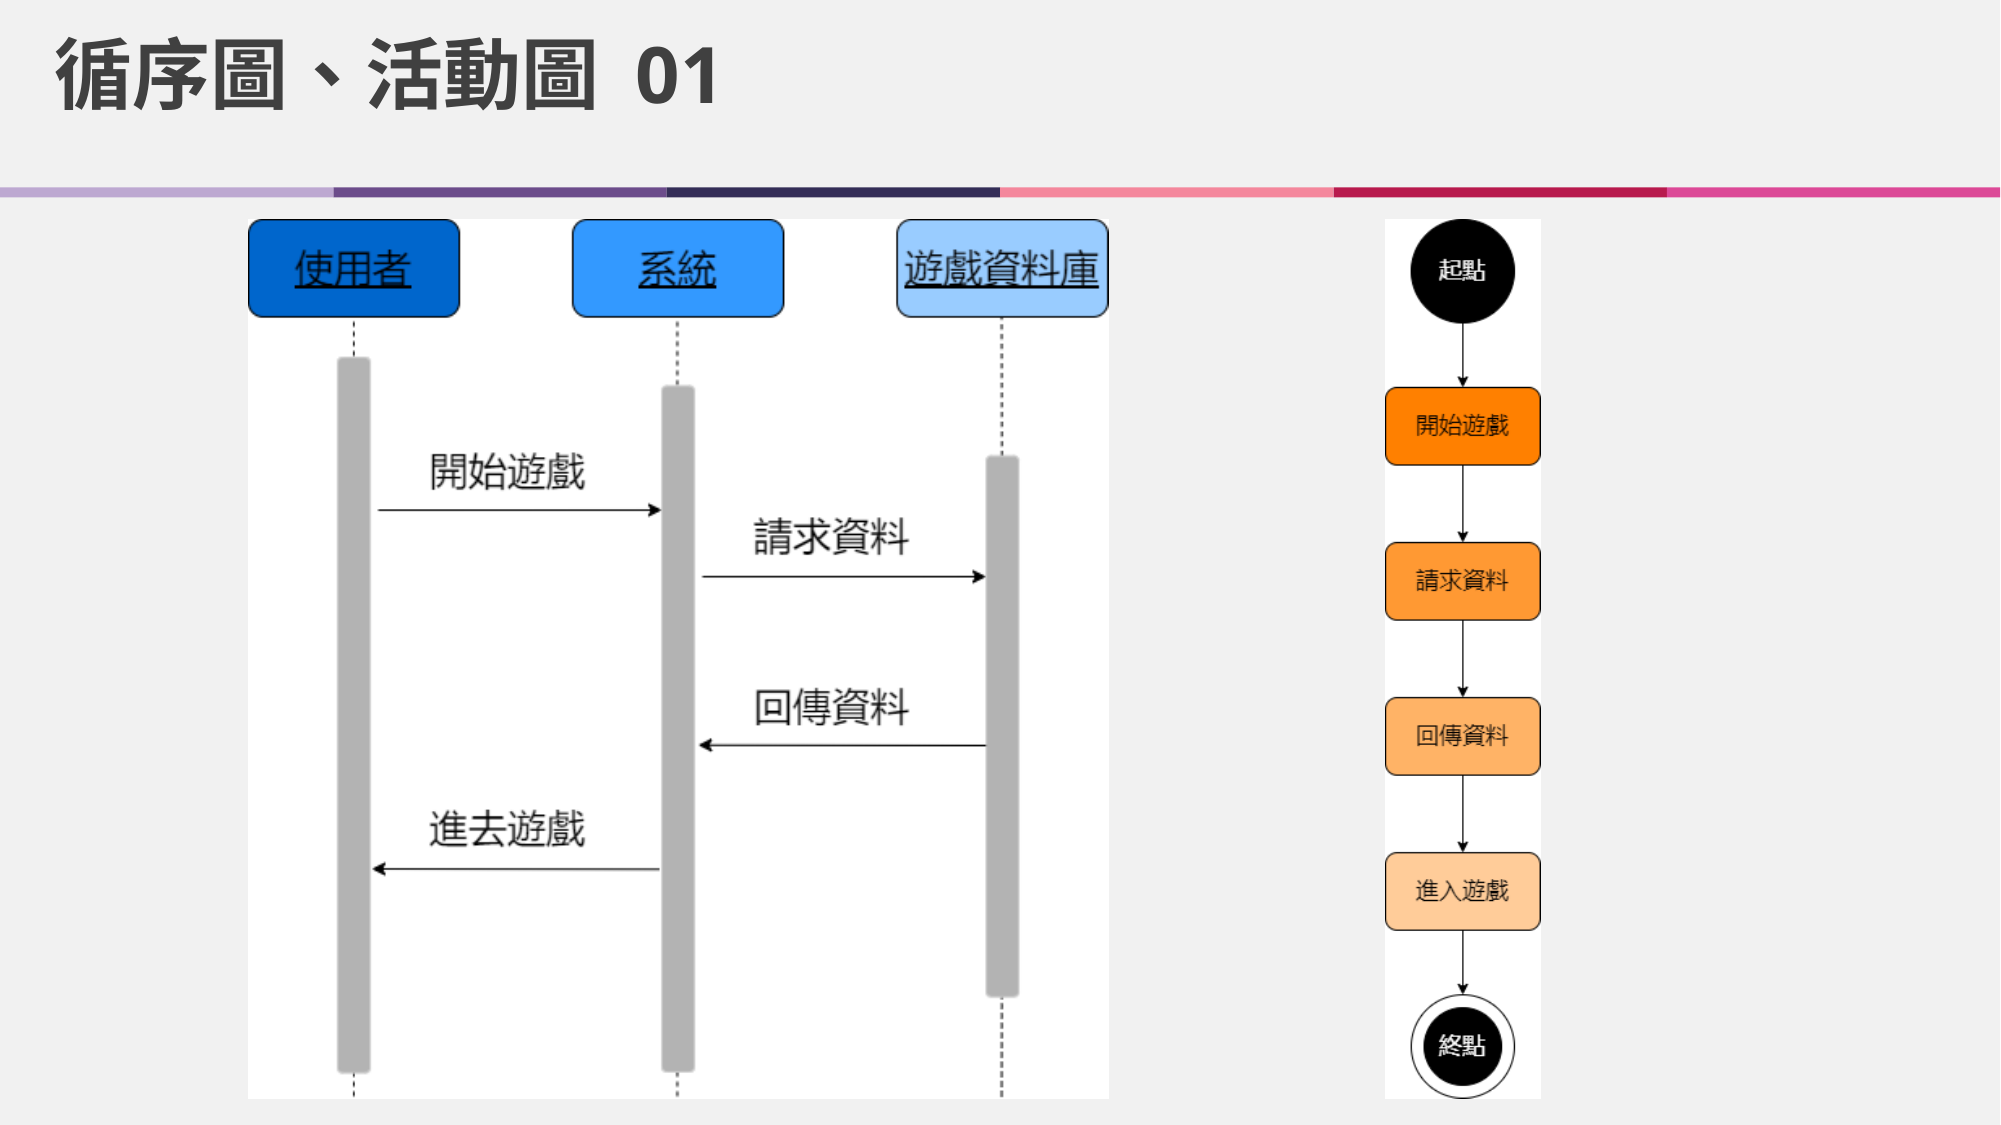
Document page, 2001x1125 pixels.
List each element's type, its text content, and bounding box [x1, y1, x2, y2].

list 循序圖、活動圖 01 [55, 26, 1882, 118]
picture [248, 219, 1110, 1100]
picture [1384, 219, 1541, 1100]
